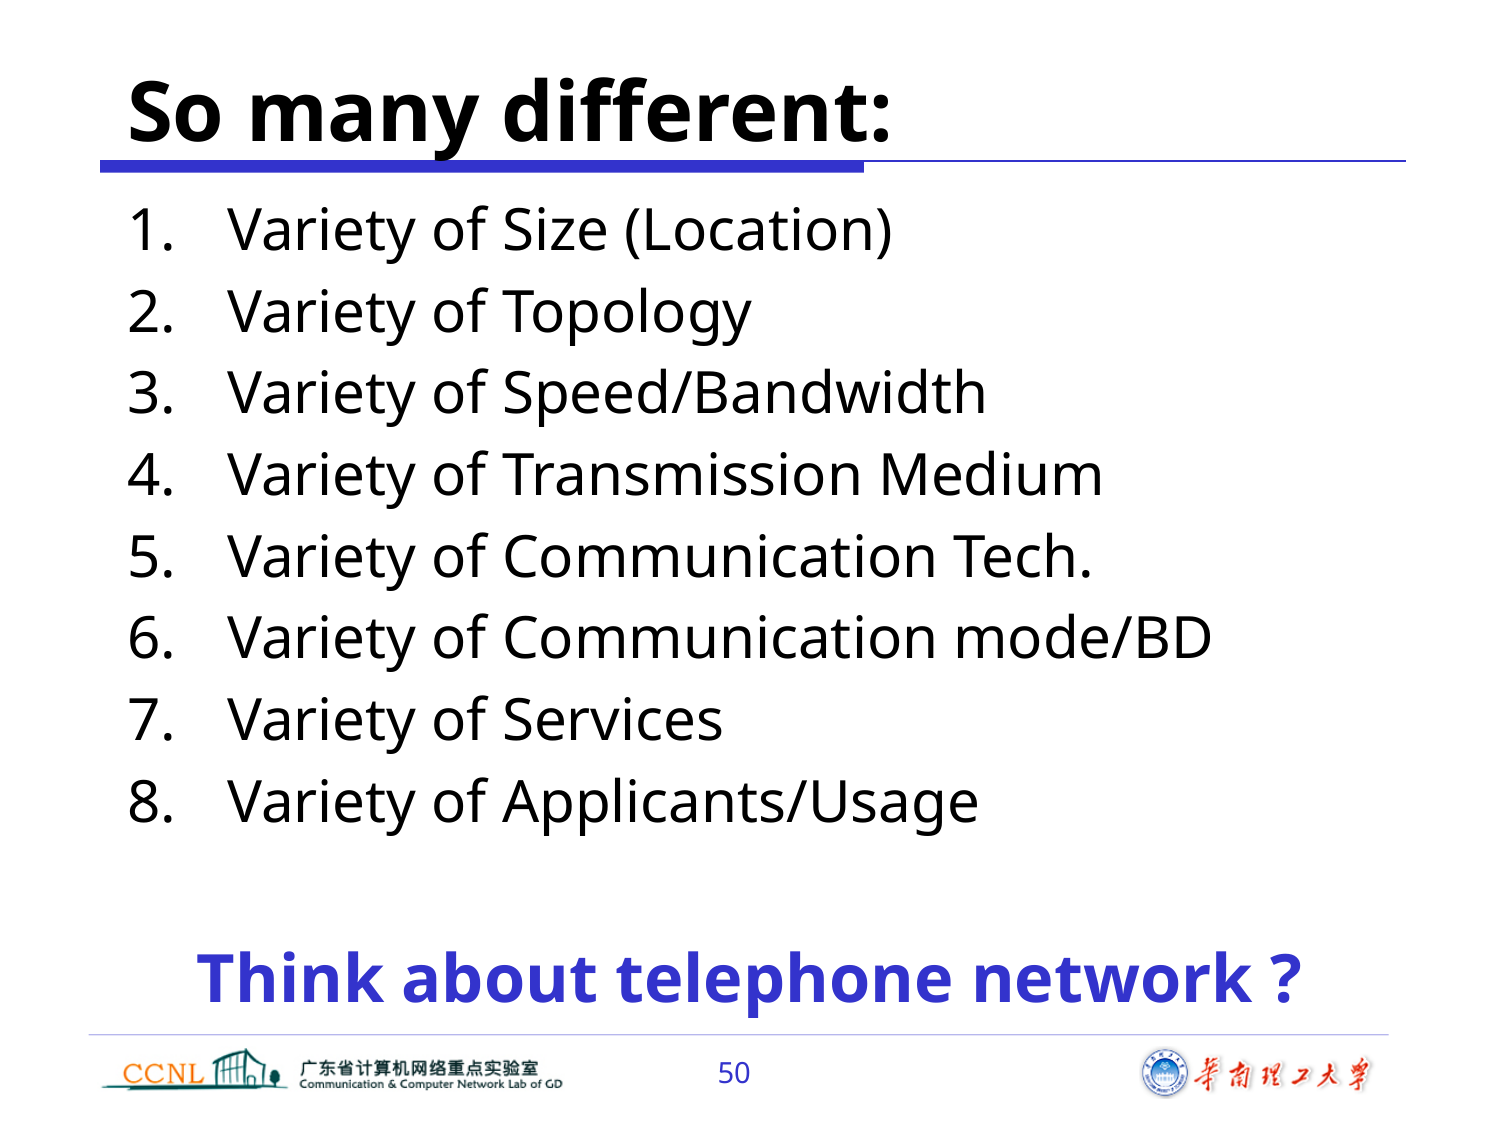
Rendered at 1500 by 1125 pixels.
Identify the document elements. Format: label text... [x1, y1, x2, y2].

title So many different: [111, 54, 1388, 162]
picture [88, 1046, 573, 1096]
list Variety of Size (Location) Variety of Topology Variety of Speed/Bandwidth Variety of Transmission Medium Variety of Communication Tech. Variety of Communication mode/BD Variety of Services Variety of Applicants/Usage [112, 184, 1424, 1036]
text_box Think about telephone network ? [123, 928, 1376, 1024]
picture [1139, 1046, 1382, 1099]
